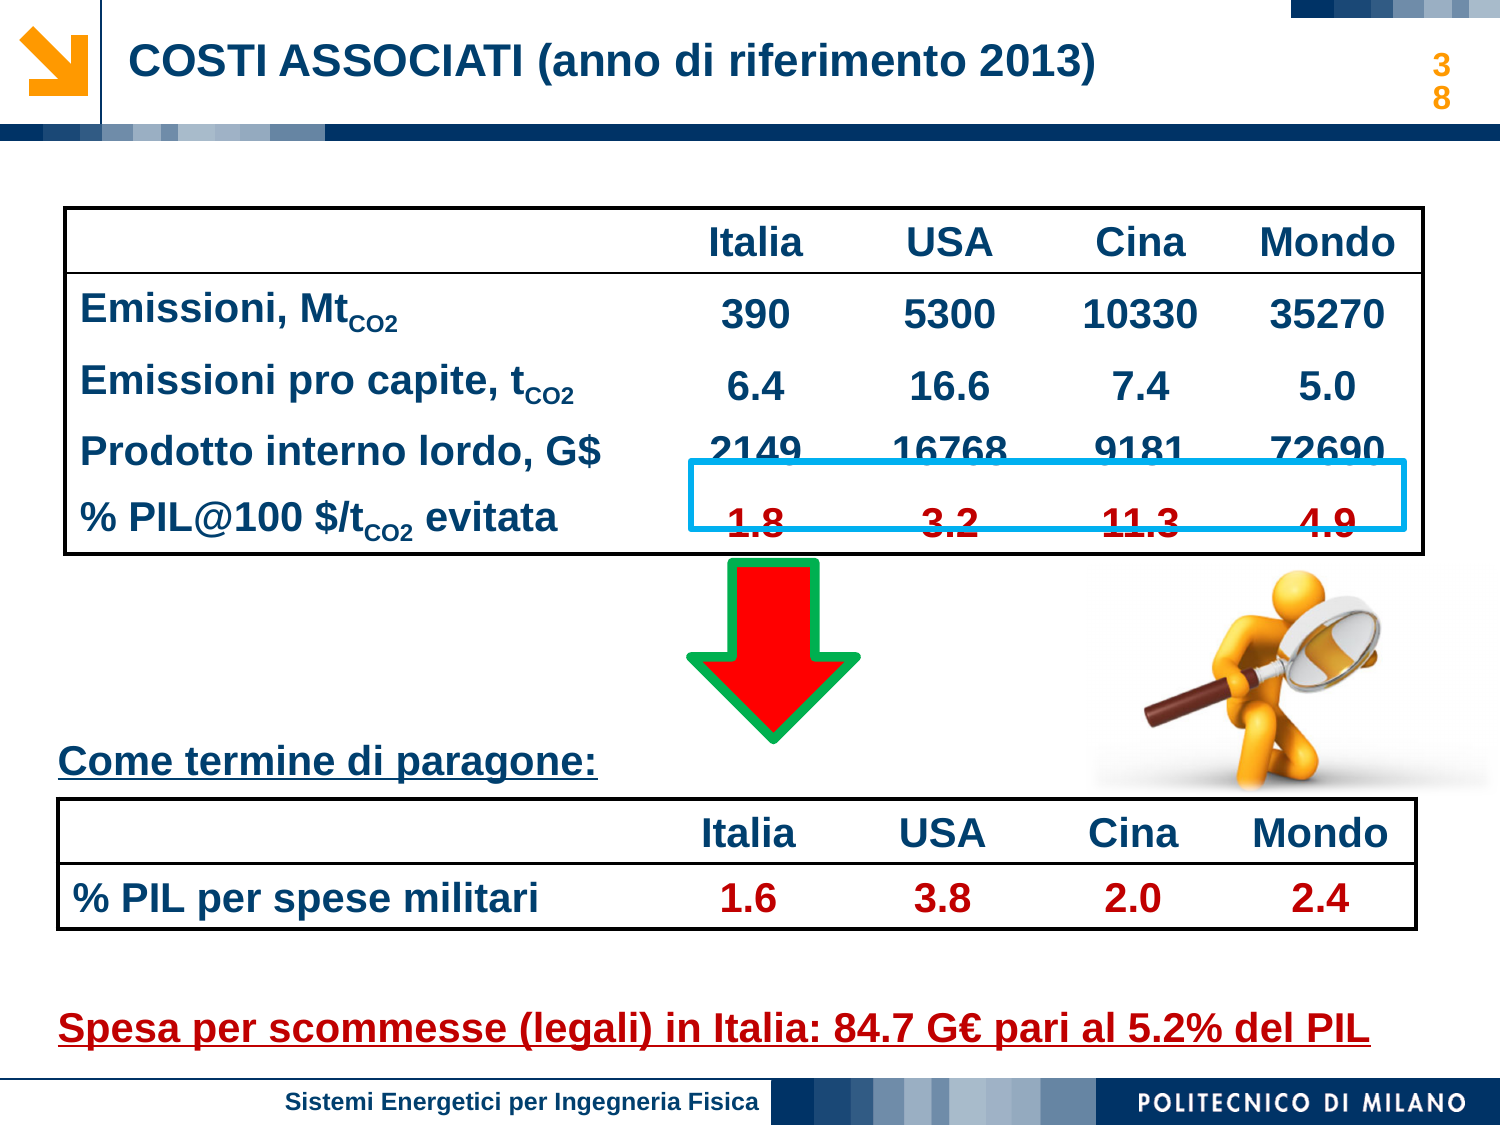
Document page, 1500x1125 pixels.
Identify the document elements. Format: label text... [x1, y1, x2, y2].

table_cell Emissioni pro capite, tCO2 [67, 345, 660, 417]
table_header [67, 210, 660, 272]
slide_number 38 [1432, 42, 1500, 84]
table_cell 9181 [1049, 417, 1232, 461]
table_cell 1.6 [653, 865, 844, 927]
table_cell Prodotto interno lordo, G$ [67, 417, 660, 482]
table_header Mondo [1225, 805, 1414, 862]
table_cell 4.9 [1232, 482, 1421, 552]
table_header USA [851, 210, 1049, 272]
table_header Cina [1042, 801, 1225, 862]
table_cell 7.4 [1049, 345, 1232, 417]
table_cell 6.4 [660, 345, 851, 417]
table_cell 16768 [851, 417, 1049, 461]
table_header [60, 801, 653, 862]
picture [0, 0, 1500, 141]
text_box Come termine di paragone: Spesa per scommesse (legali) in Italia: 84.7 G€ pari al 5.2% del PIL [57, 739, 1079, 797]
table_header Mondo [1232, 210, 1421, 272]
table_cell 5300 [851, 274, 1049, 345]
table_cell 3.2 [851, 529, 1049, 552]
table_cell 1.8 [660, 482, 851, 552]
table_header Cina [1049, 210, 1232, 272]
table_cell 2149 [660, 417, 851, 482]
table_cell 10330 [1049, 274, 1232, 345]
table_cell Emissioni, MtCO2 [67, 274, 660, 345]
picture [1084, 562, 1500, 796]
table_cell % PIL per spese militari [60, 865, 653, 927]
table_header USA [844, 801, 1042, 862]
table_cell 390 [660, 274, 851, 345]
table_cell 16.6 [851, 345, 1049, 417]
table_cell 3.8 [844, 865, 1042, 927]
table_cell 5.0 [1232, 345, 1421, 417]
table_cell 2.4 [1225, 865, 1414, 927]
table_cell 35270 [1232, 274, 1421, 345]
text_box [690, 461, 1405, 529]
table_cell % PIL@100 $/tCO2 evitata [67, 482, 660, 552]
picture [0, 1074, 1500, 1125]
text_box [690, 562, 857, 740]
table_cell 2.0 [1042, 865, 1225, 927]
table_header Italia [653, 801, 844, 862]
table_cell 72690 [1232, 417, 1421, 482]
text_box Come termine di paragone: Spesa per scommesse (legali) in Italia: 84.7 G€ pari al 5.2% del PIL [57, 931, 1405, 1052]
table_cell 11.3 [1049, 529, 1232, 552]
table_header Italia [660, 210, 851, 272]
text_box COSTI ASSOCIATI (anno di riferimento 2013) [128, 31, 1099, 86]
